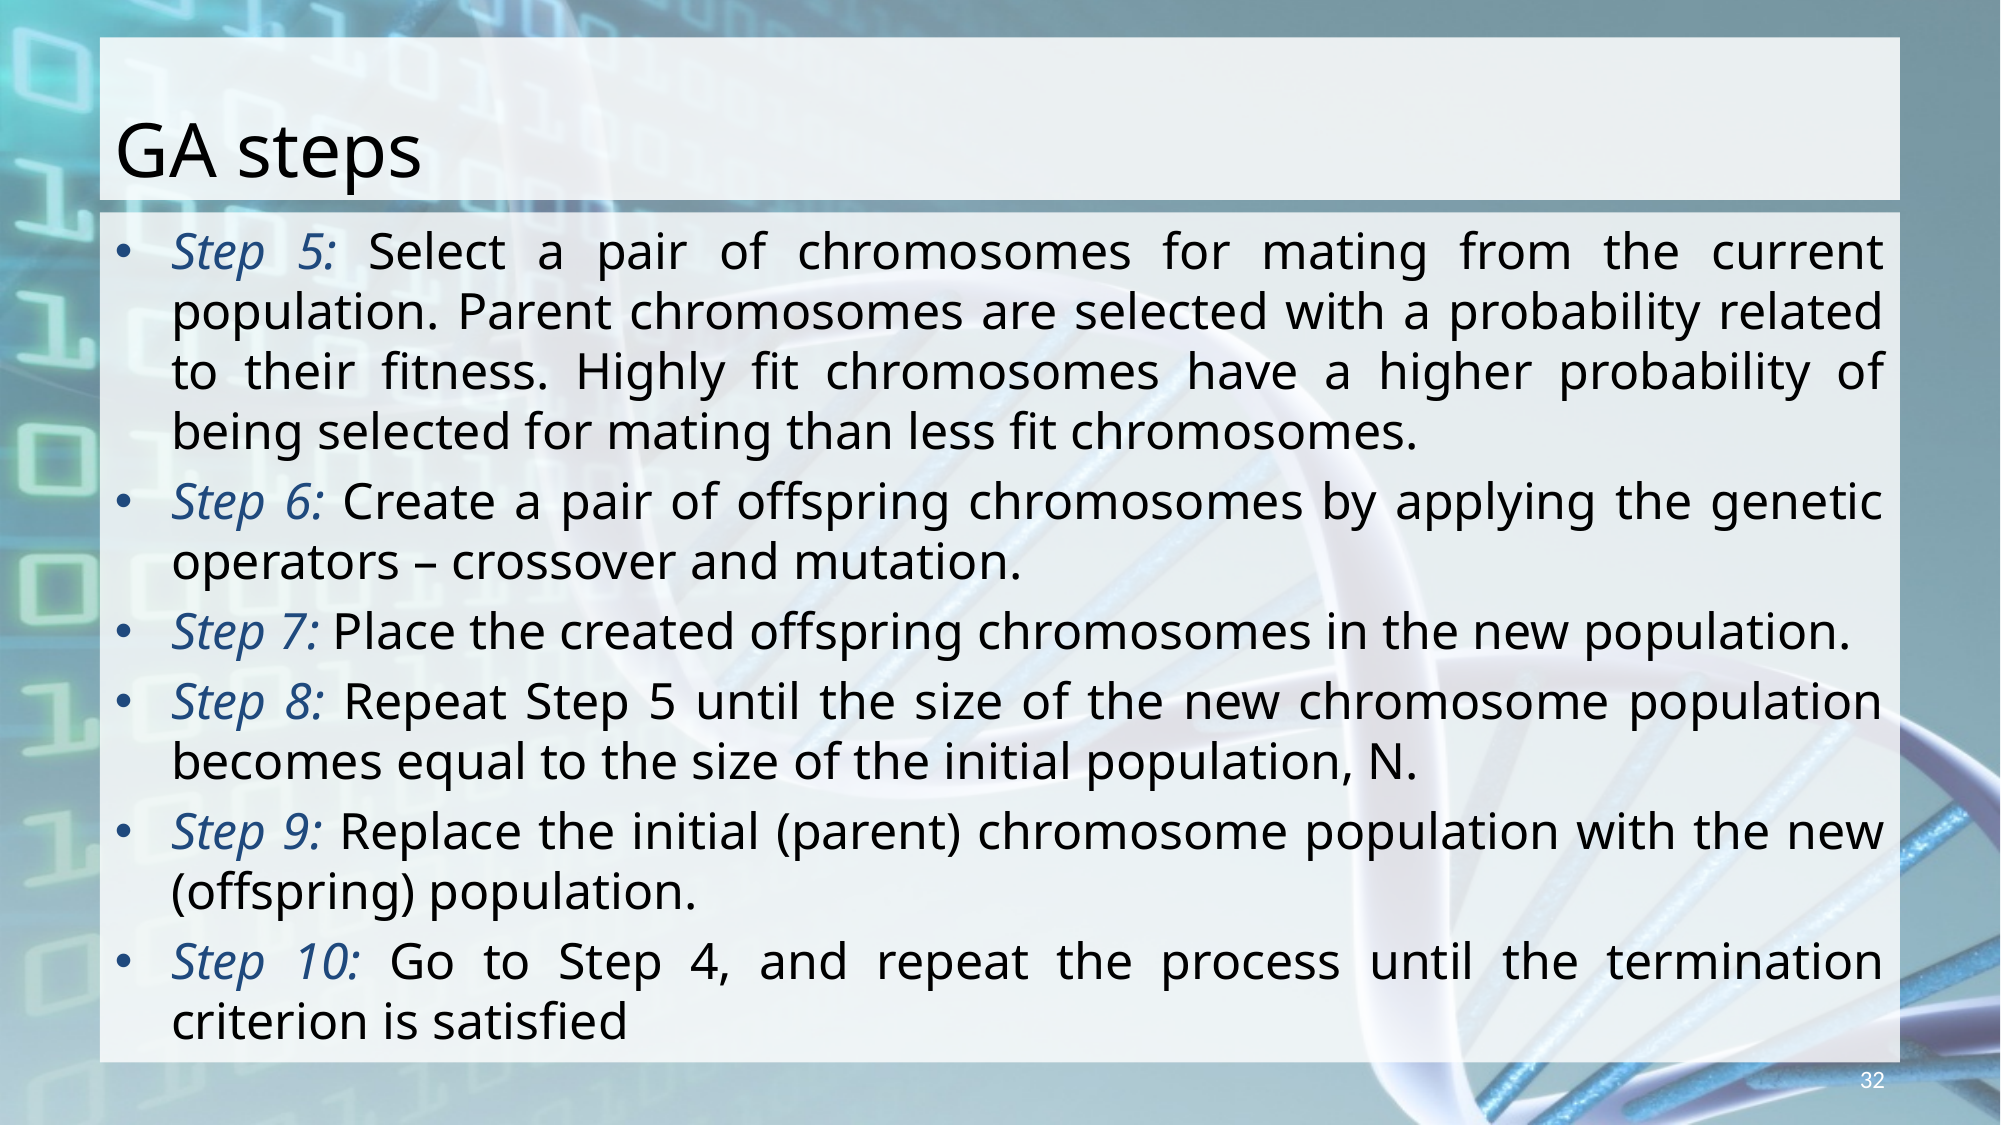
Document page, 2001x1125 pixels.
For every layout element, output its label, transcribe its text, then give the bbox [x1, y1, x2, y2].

slide_number 32 [1433, 1048, 1900, 1109]
title GA steps [99, 37, 1900, 200]
picture [0, 0, 2001, 1125]
list Step 5: Select a pair of chromosomes for mating from the current population. Parent chromosomes are selected with a probability related to their fitness. Highly fit chromosomes have a higher probability of being selected for mating than less fit chromosomes. Step 6: Create a pair of offspring chromosomes by applying the genetic operators – crossover and mutation. Step 7: Place the created offspring chromosomes in the new population. Step 8: Repeat Step 5 until the size of the new chromosome population becomes equal to the size of the initial population, N. Step 9: Replace the initial (parent) chromosome population with the new (offspring) population. Step 10: Go to Step 4, and repeat the process until the termination criterion is satisfied [99, 212, 1900, 1063]
